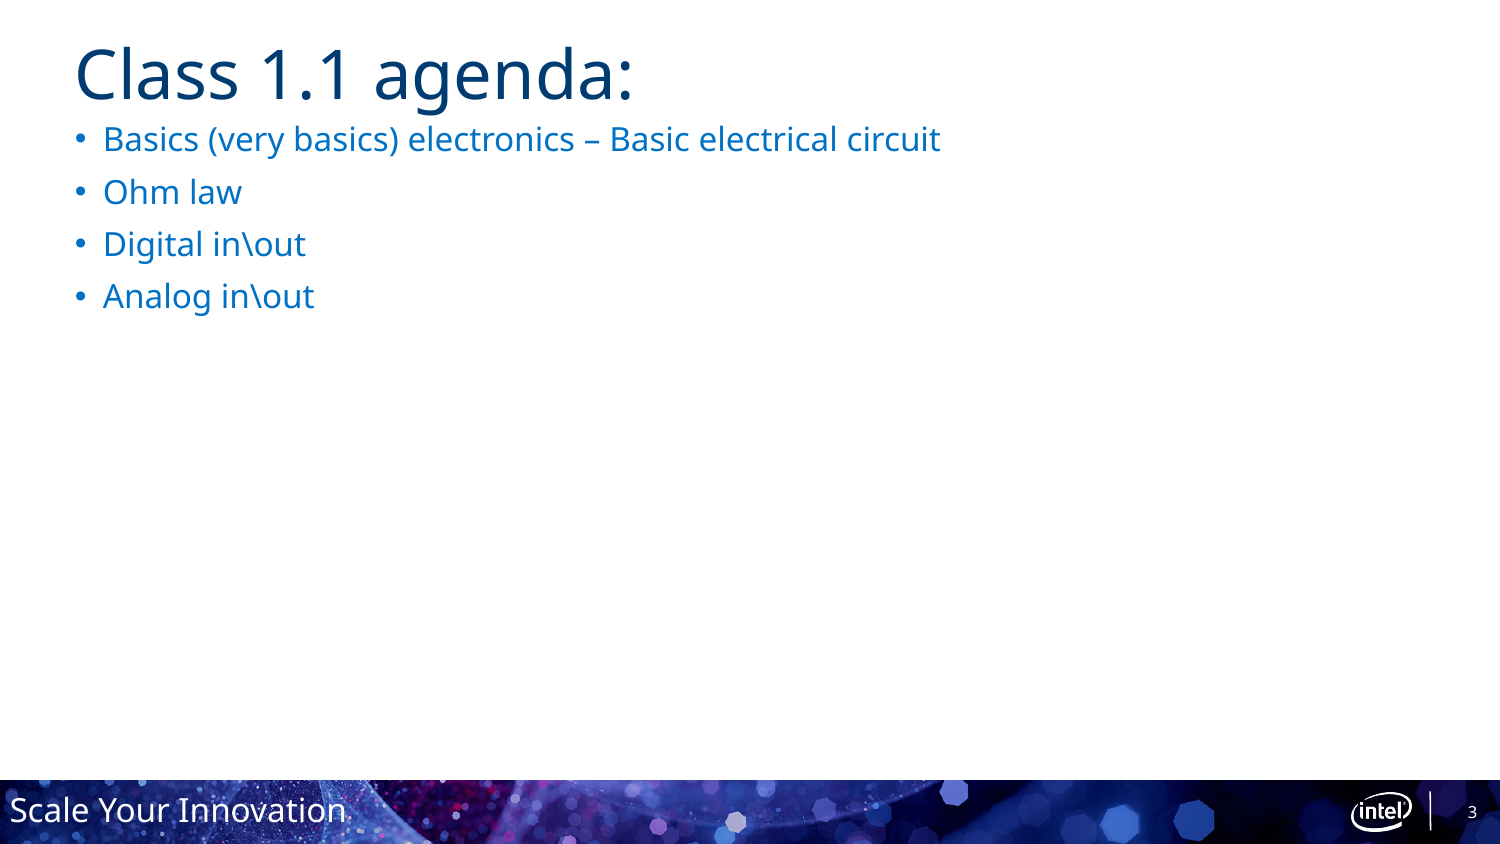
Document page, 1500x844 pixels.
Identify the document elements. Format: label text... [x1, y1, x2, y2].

picture [0, 780, 1500, 844]
slide_number 3 [1127, 791, 1478, 837]
title Class 1.1 agenda: [74, 50, 1425, 114]
list Basics (very basics) electronics – Basic electrical circuit Ohm law Digital in\out Analog in\out [74, 118, 1425, 772]
